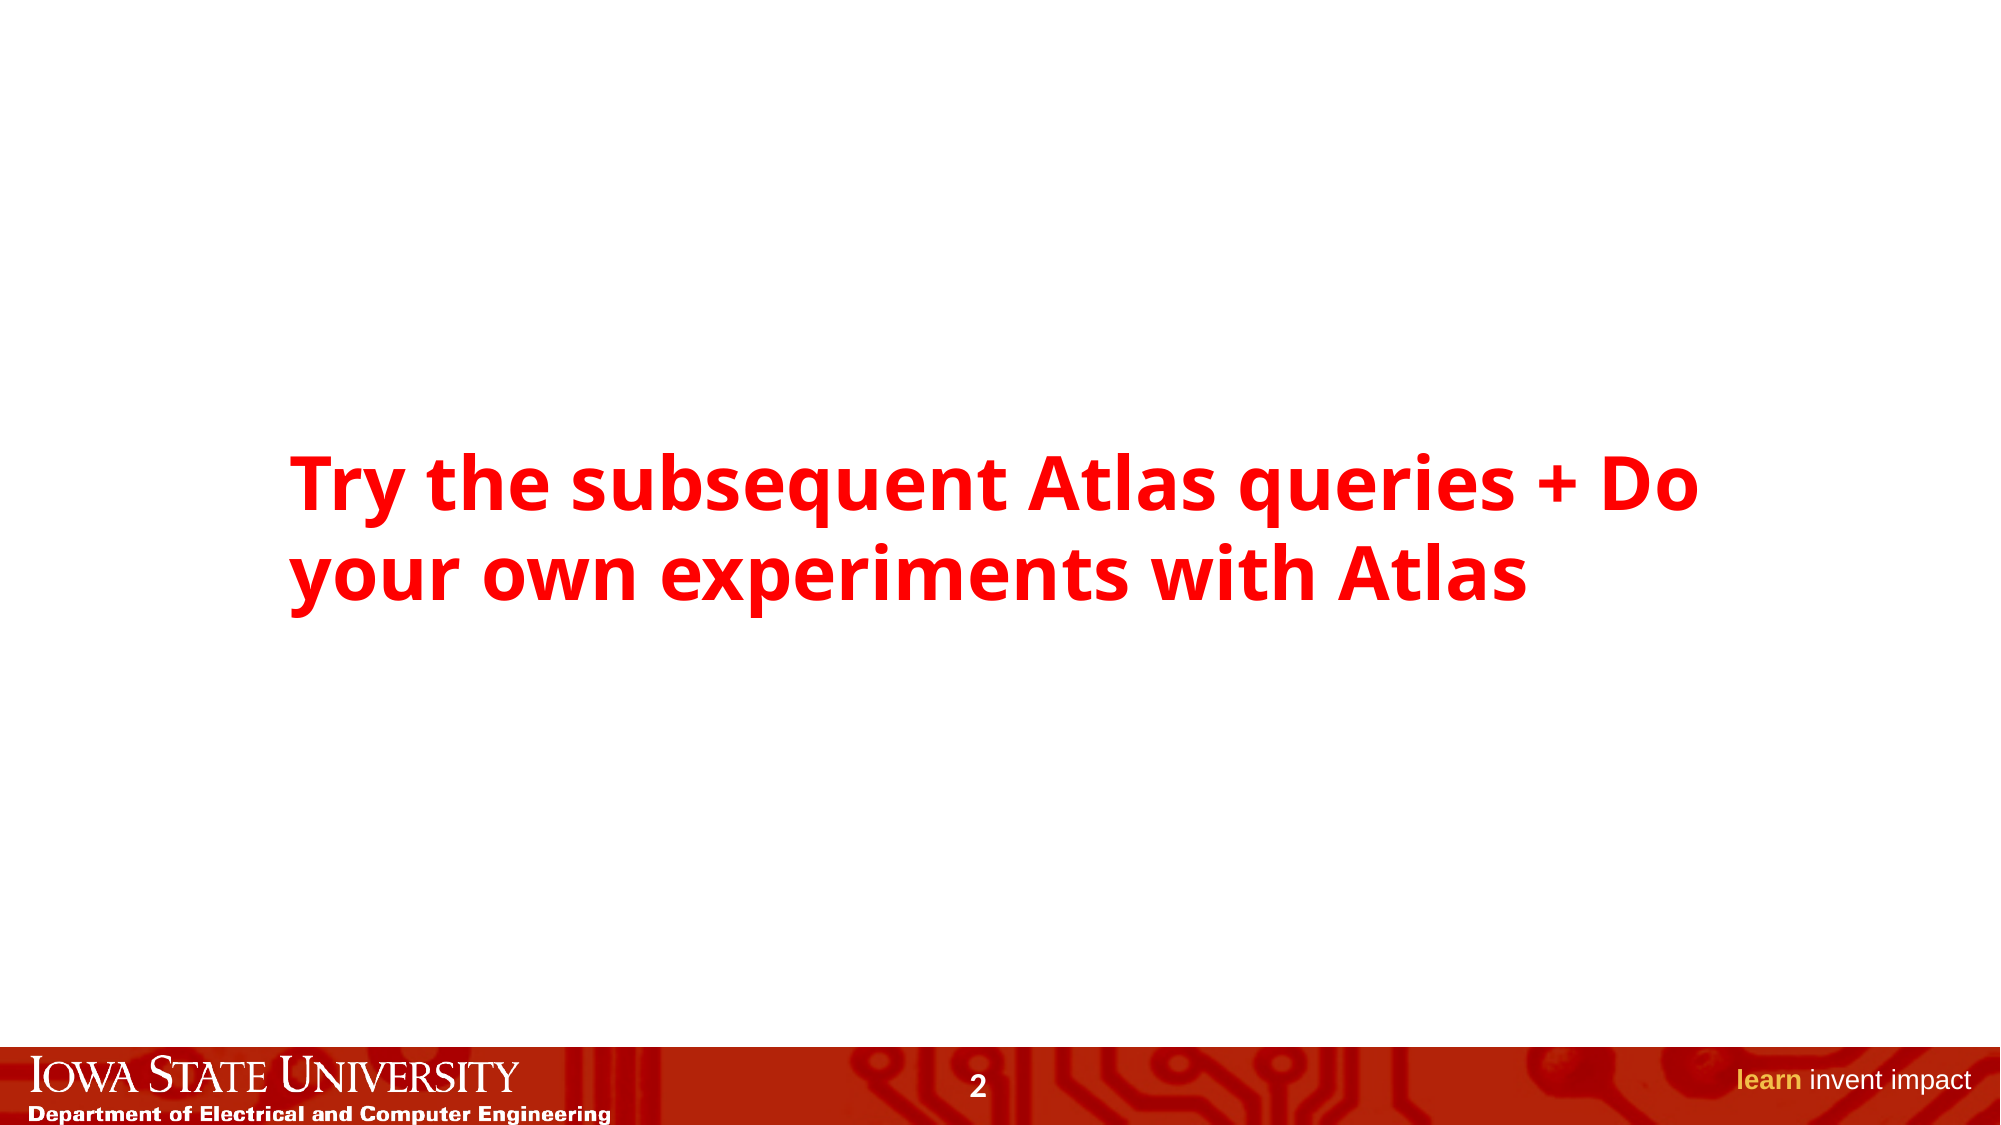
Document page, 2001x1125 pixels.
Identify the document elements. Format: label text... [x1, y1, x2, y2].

title Try the subsequent Atlas queries + Do your own experiments with Atlas [274, 442, 1793, 610]
picture [0, 1047, 2000, 1125]
slide_number 2 [753, 1054, 1204, 1115]
